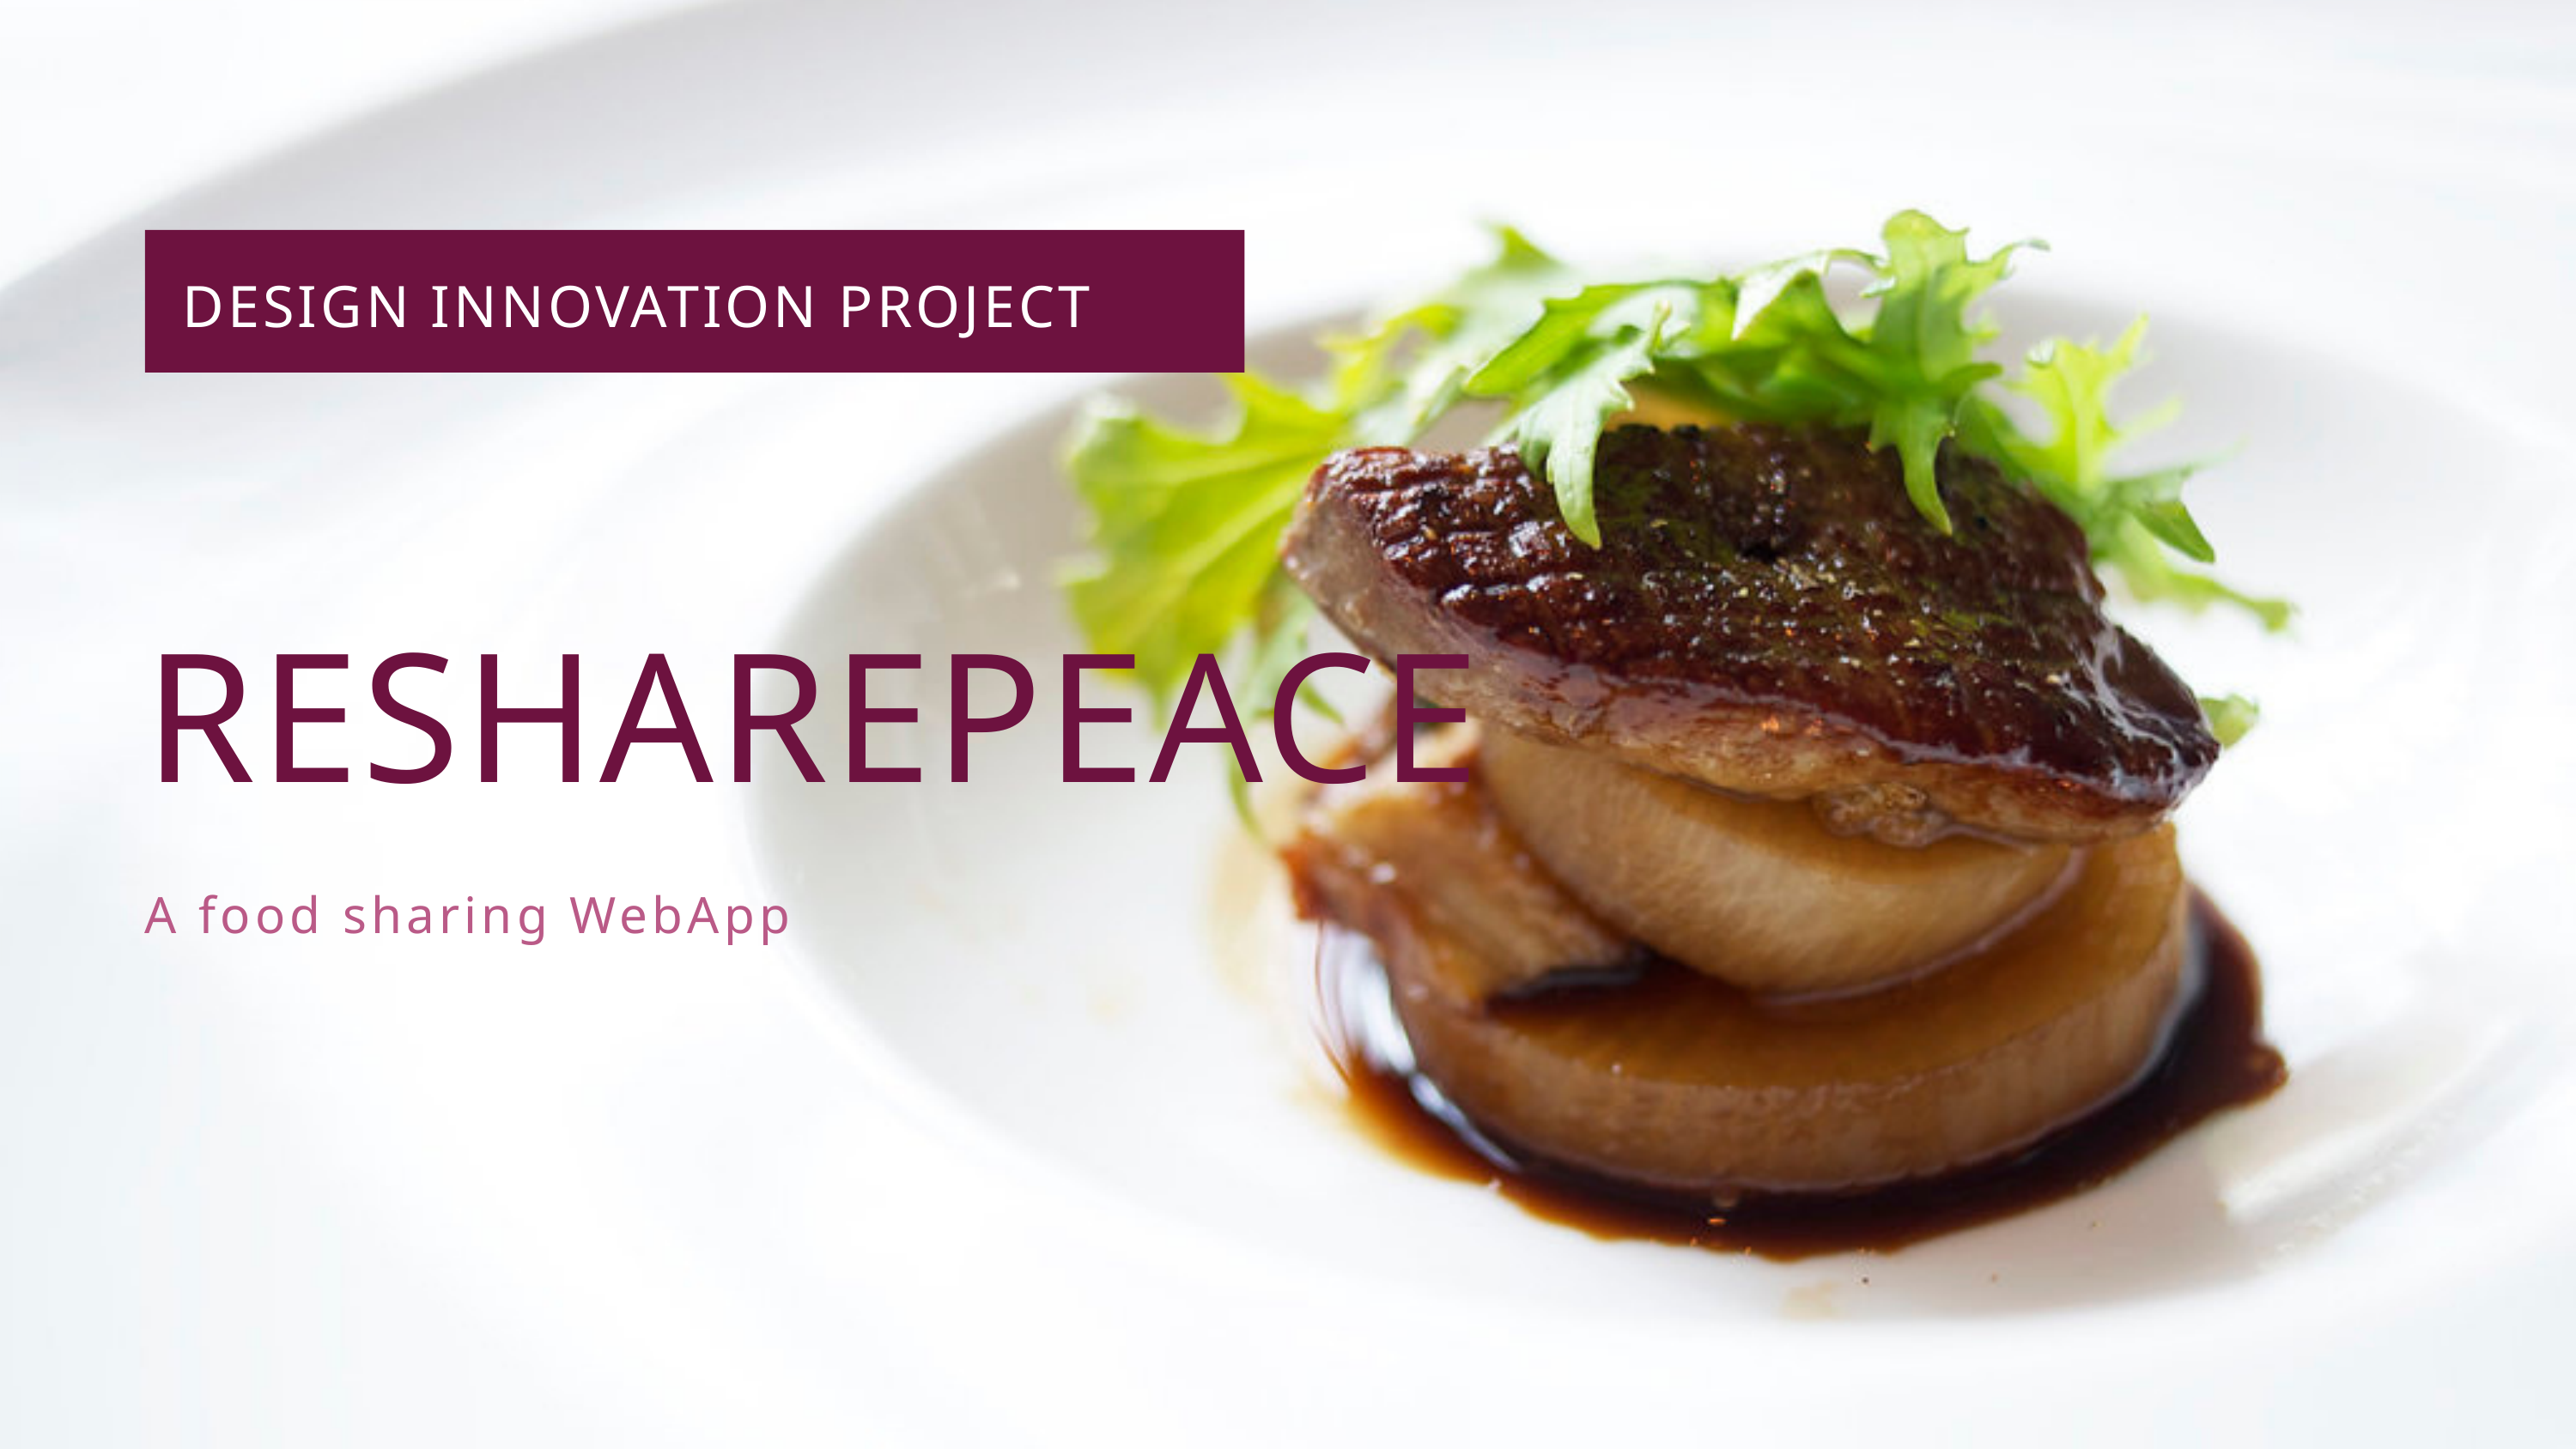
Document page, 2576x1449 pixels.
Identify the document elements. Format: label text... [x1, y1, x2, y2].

text_box RESHAREPEACE [144, 647, 1502, 818]
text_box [144, 229, 1245, 373]
picture [0, 0, 2576, 1449]
text_box A food sharing WebApp [144, 873, 933, 944]
